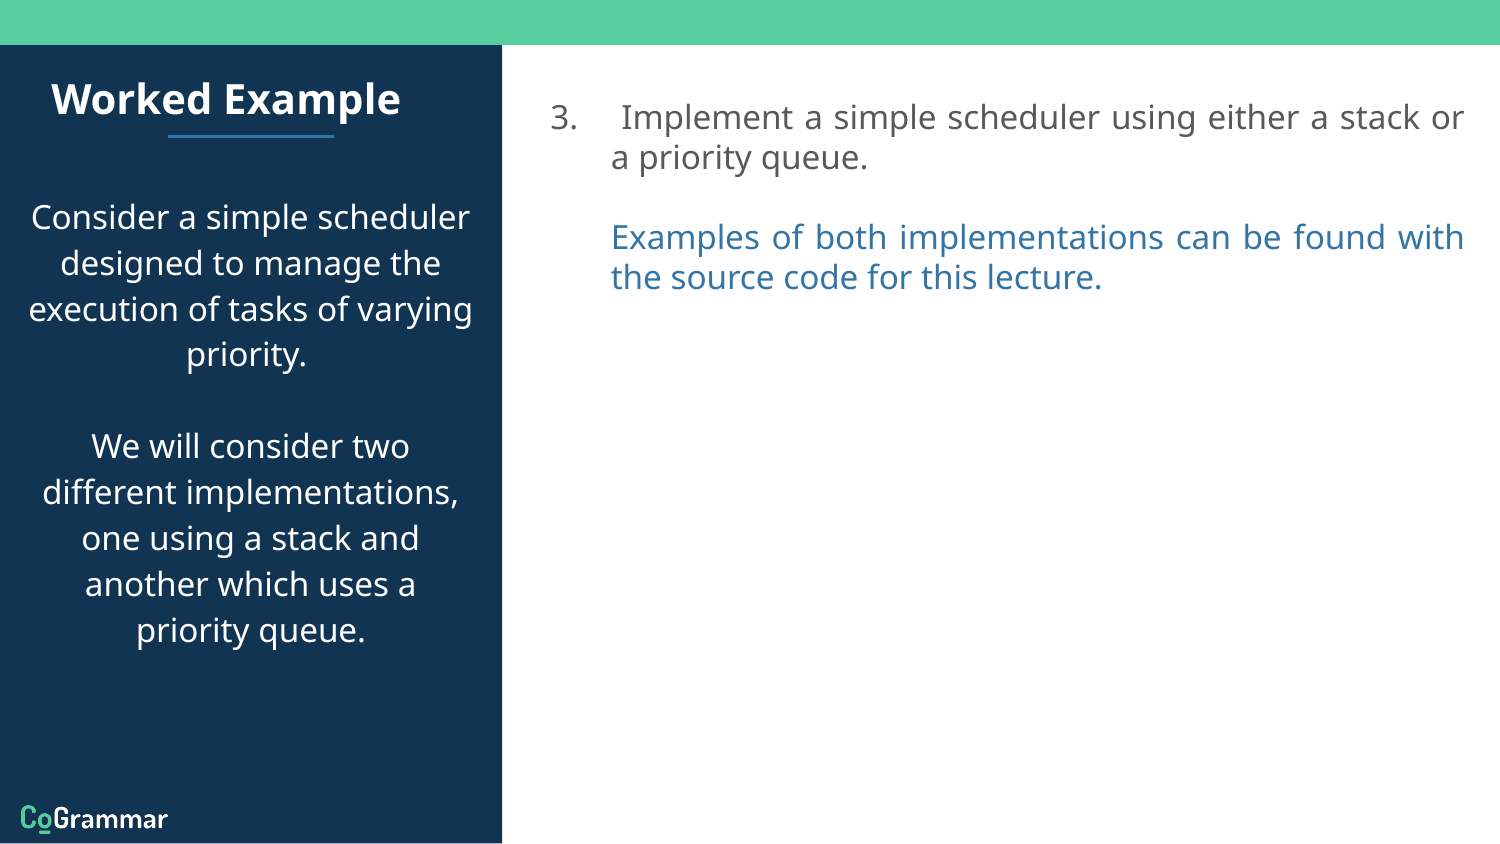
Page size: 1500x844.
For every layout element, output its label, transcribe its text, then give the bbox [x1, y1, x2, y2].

text_box Worked Example [37, 59, 465, 147]
picture [20, 804, 168, 835]
text_box [0, 0, 1500, 45]
text_box Consider a simple scheduler designed to manage the execution of tasks of varying priority. We will consider two different implementations, one using a stack and another which uses a priority queue. [10, 176, 492, 567]
text_box [0, 45, 503, 844]
text_box 3. Implement a simple scheduler using either a stack or a priority queue. Examples of both implementations can be found with the source code for this lecture. [520, 81, 1482, 834]
